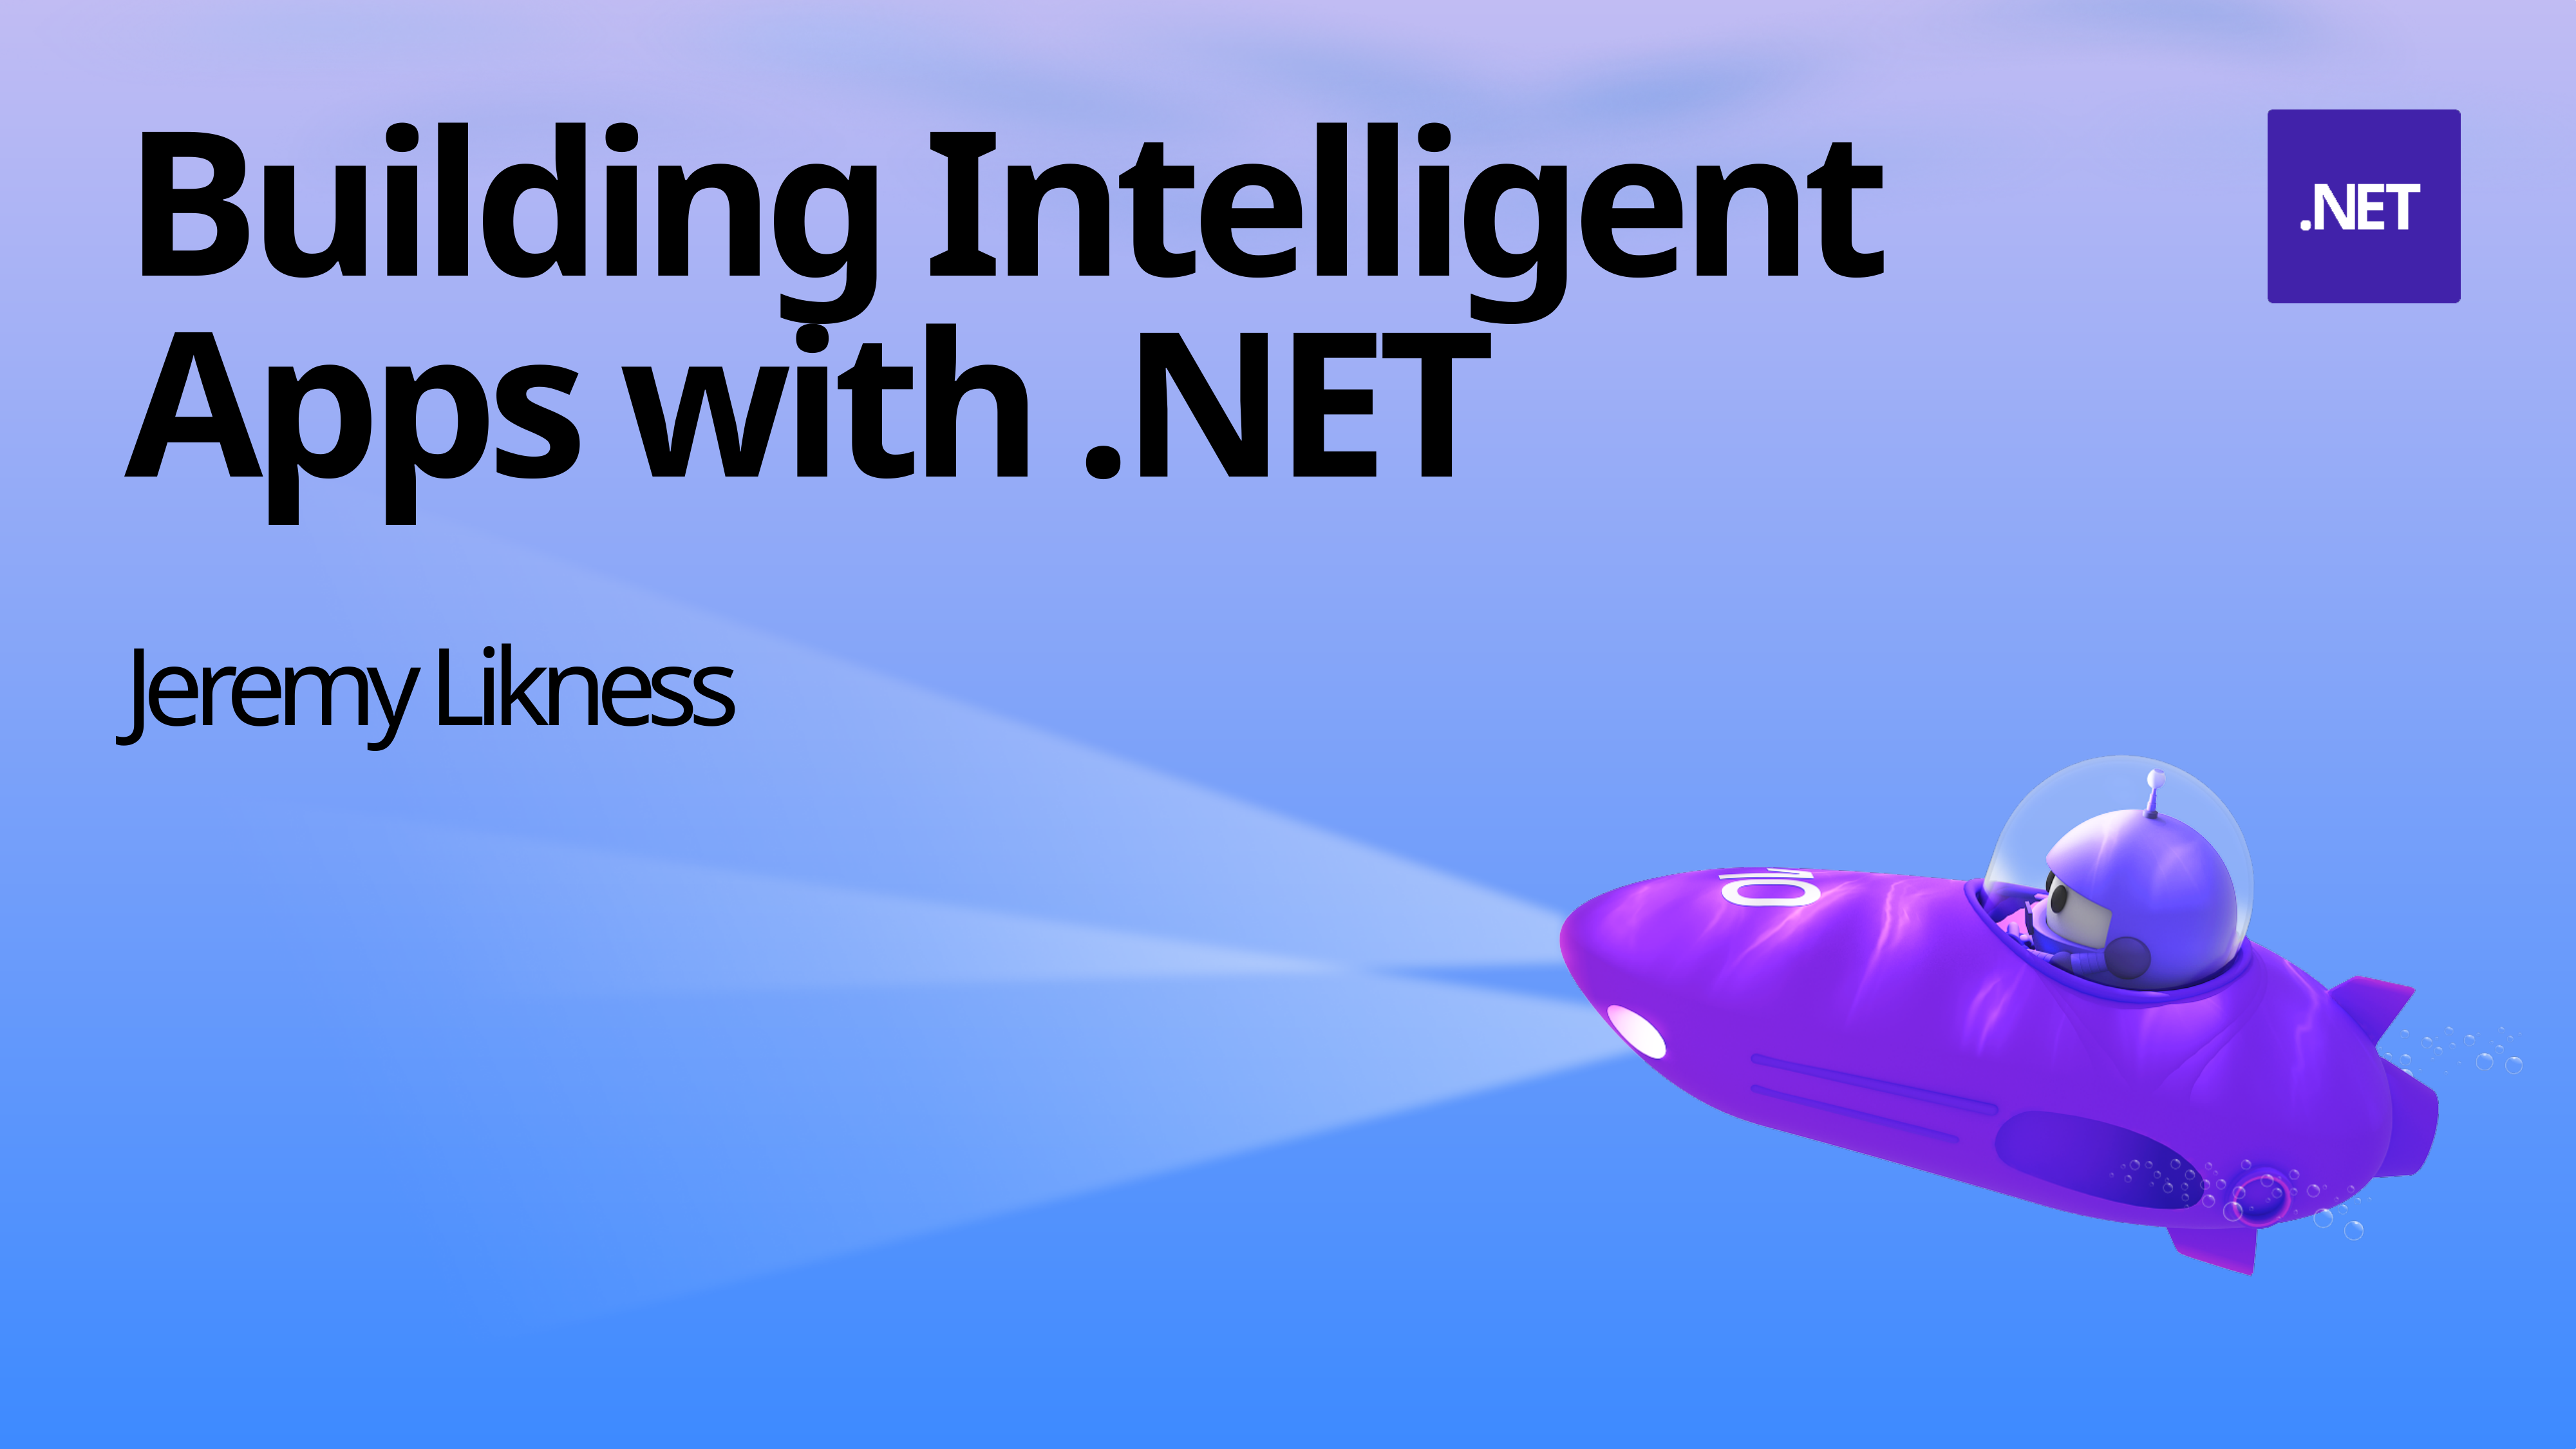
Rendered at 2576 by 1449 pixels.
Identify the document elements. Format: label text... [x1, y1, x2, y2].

list Building Intelligent Apps with .NET [115, 109, 2159, 303]
list Jeremy Likness [115, 540, 1346, 734]
picture [0, 0, 2576, 303]
picture [0, 359, 2544, 1426]
